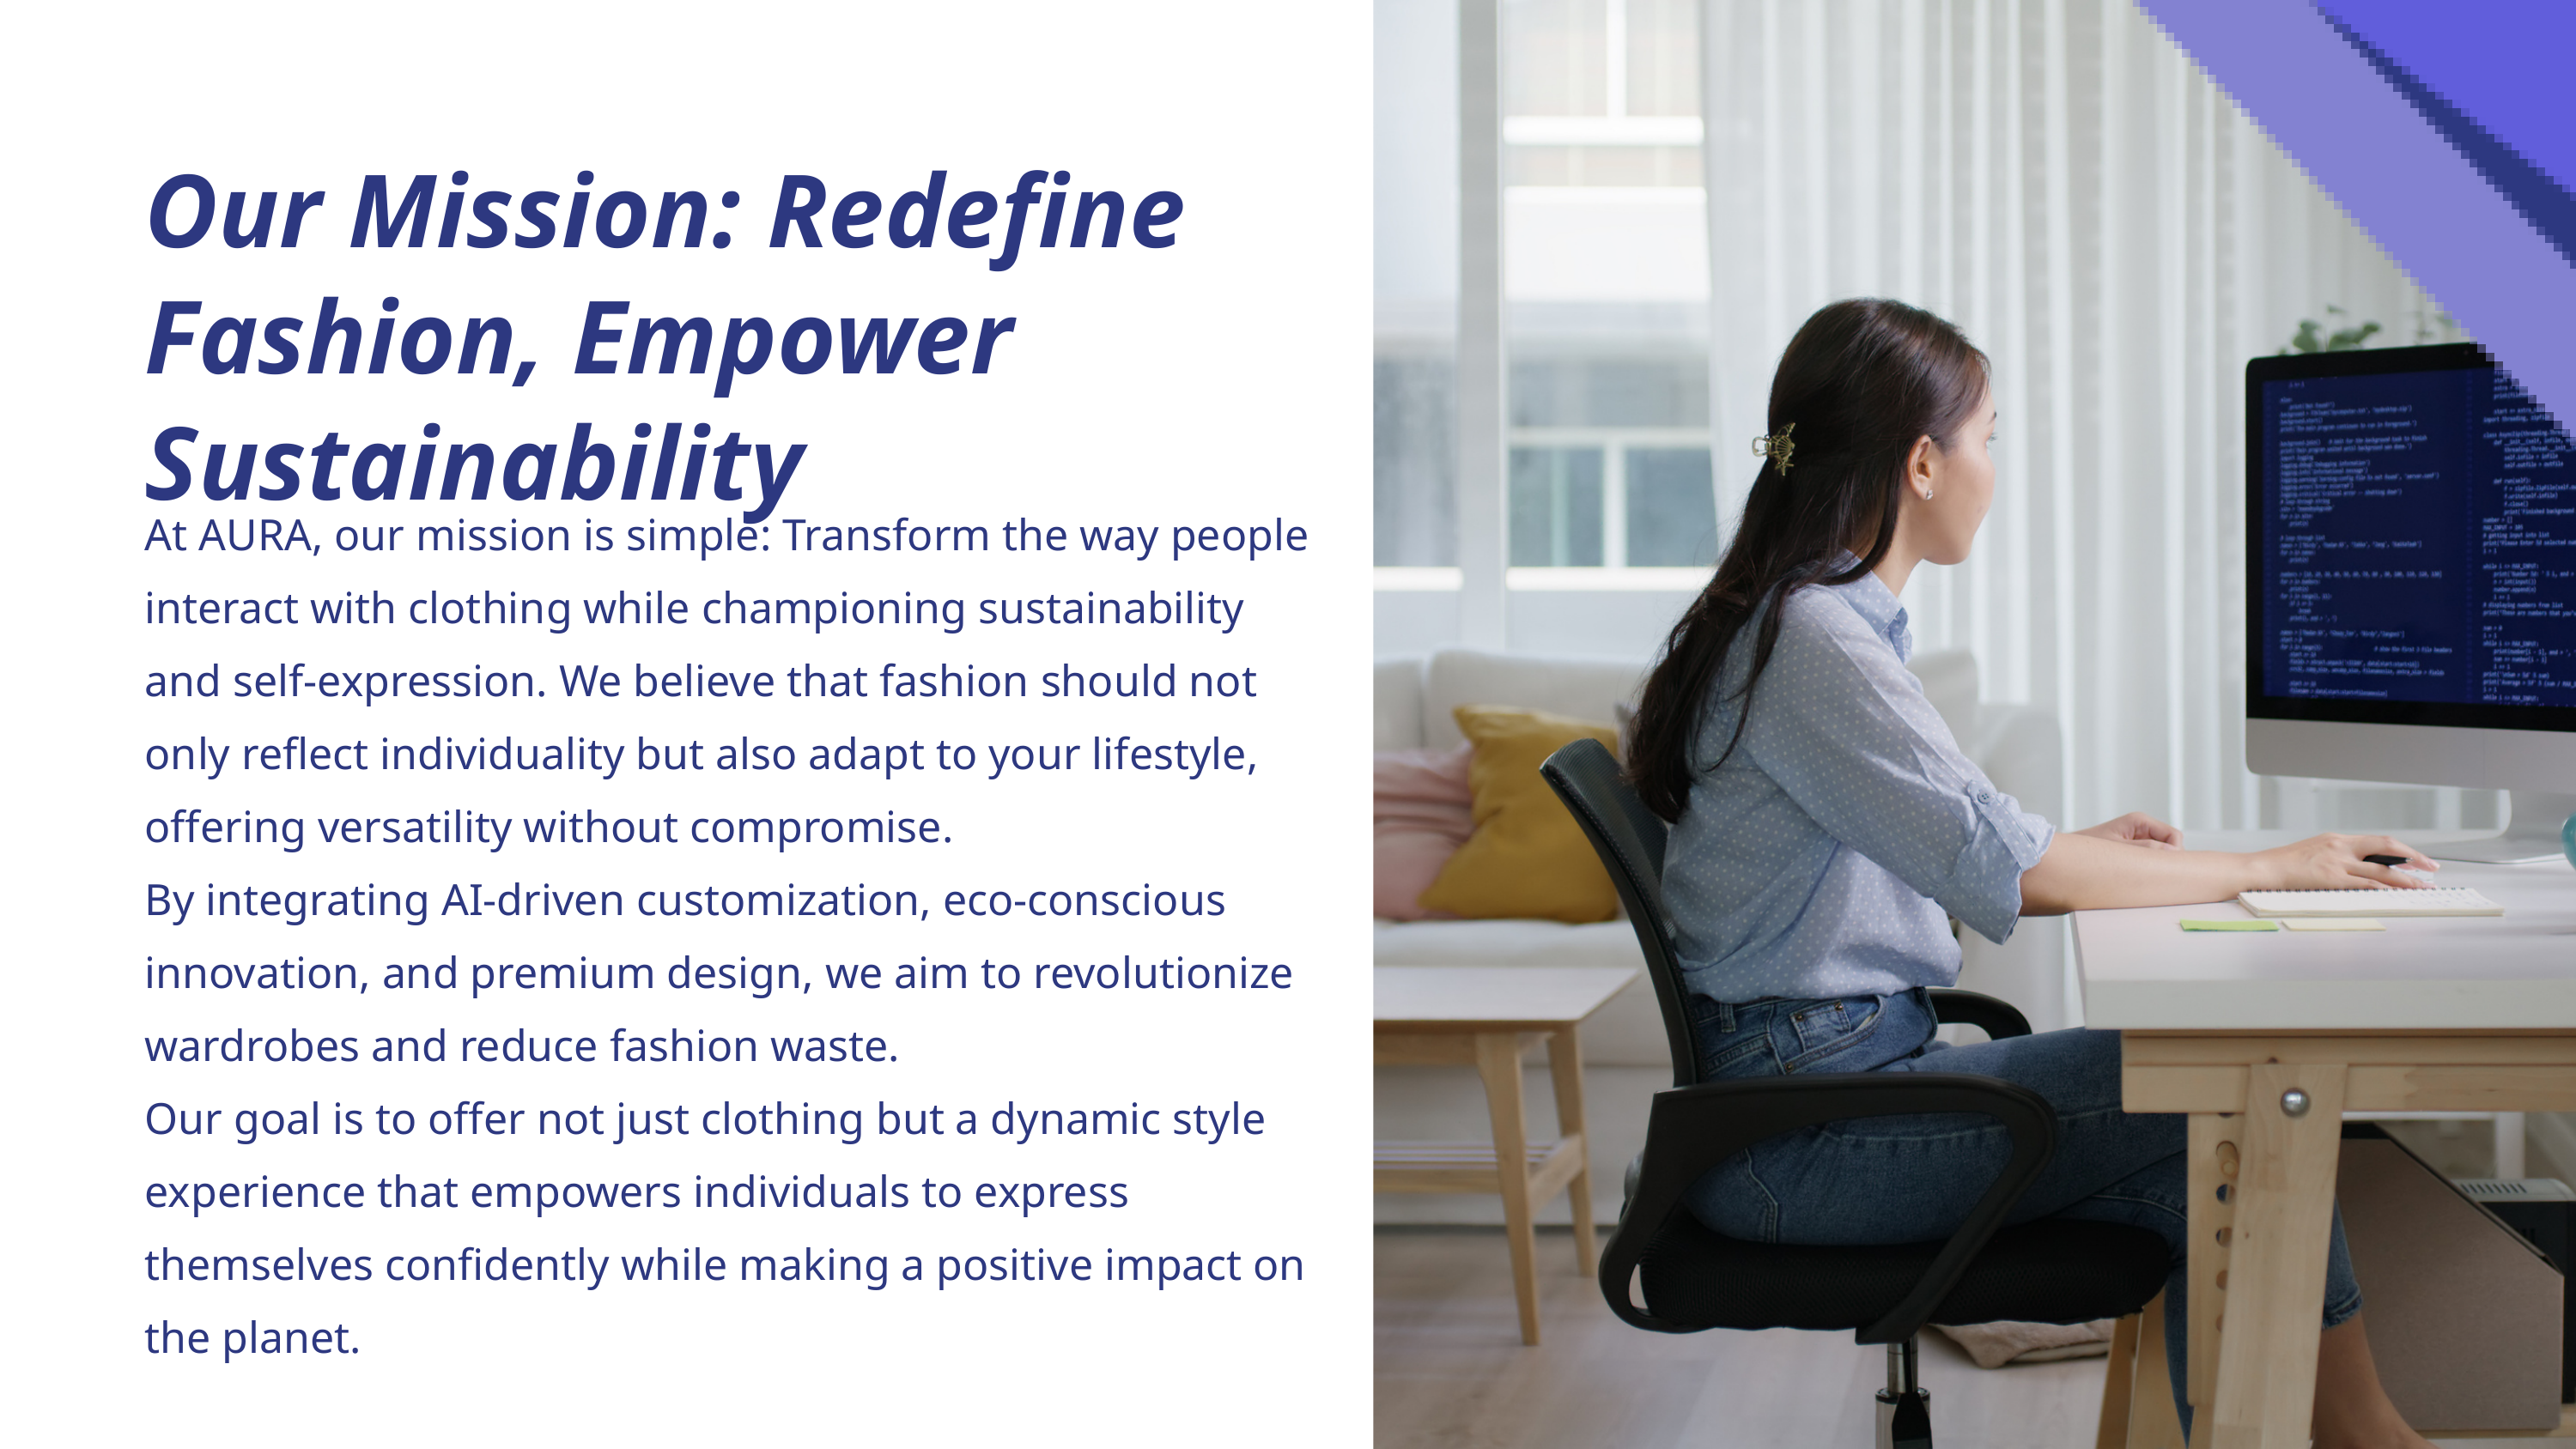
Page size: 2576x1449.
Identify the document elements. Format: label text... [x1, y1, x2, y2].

text_box At AURA, our mission is simple: Transform the way people interact with clothing while championing sustainability and self-expression. We believe that fashion should not only reflect individuality but also adapt to your lifestyle, offering versatility without compromise. By integrating AI-driven customization, eco-conscious innovation, and premium design, we aim to revolutionize wardrobes and reduce fashion waste. Our goal is to offer not just clothing but a dynamic style experience that empowers individuals to express themselves confidently while making a positive impact on the planet. [144, 486, 1322, 1362]
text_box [1372, 0, 2576, 1449]
text_box Our Mission: Redefine Fashion, Empower Sustainability [144, 142, 1354, 520]
